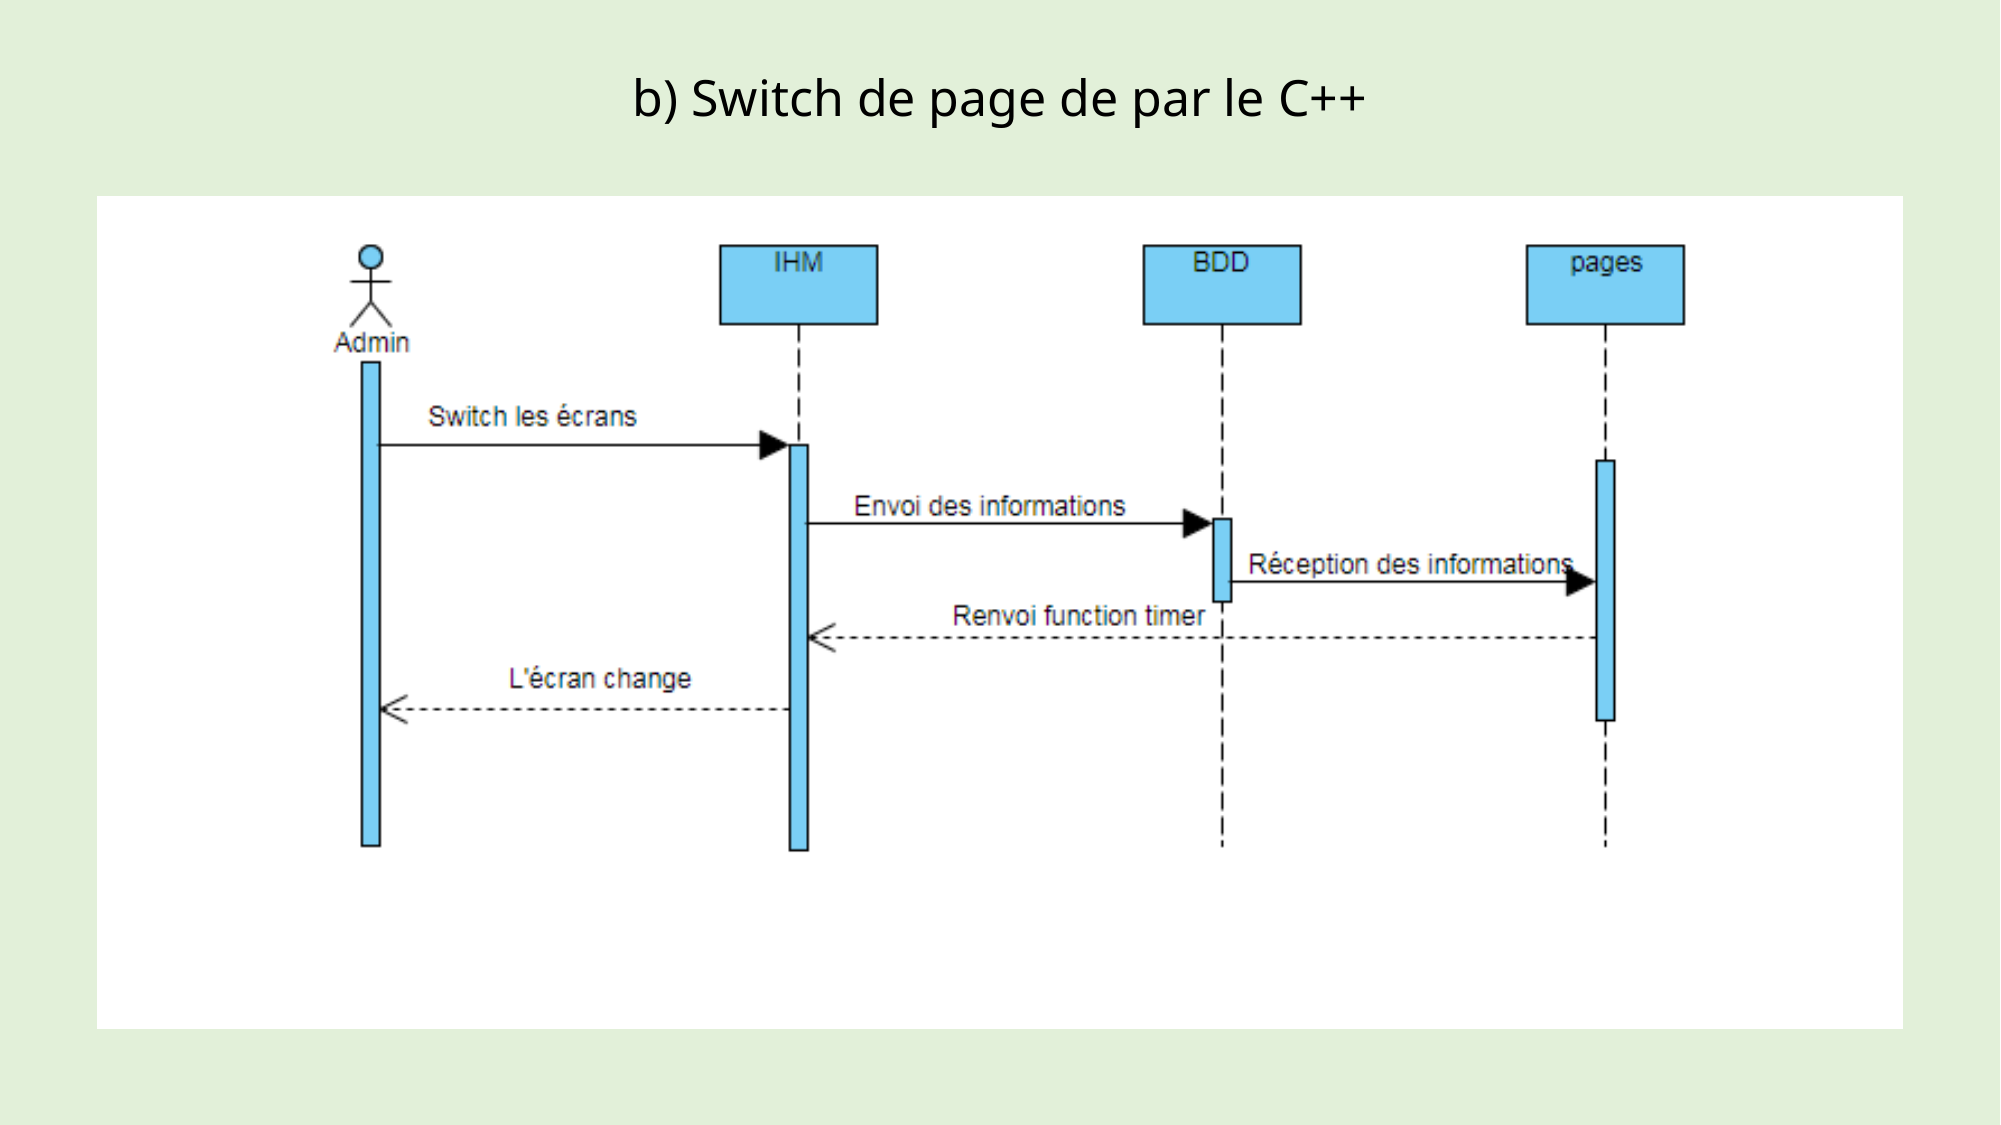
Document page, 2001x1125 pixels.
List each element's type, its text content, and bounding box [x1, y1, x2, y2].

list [97, 196, 1903, 1030]
title b) Switch de page de par le C++ [137, 59, 1863, 142]
